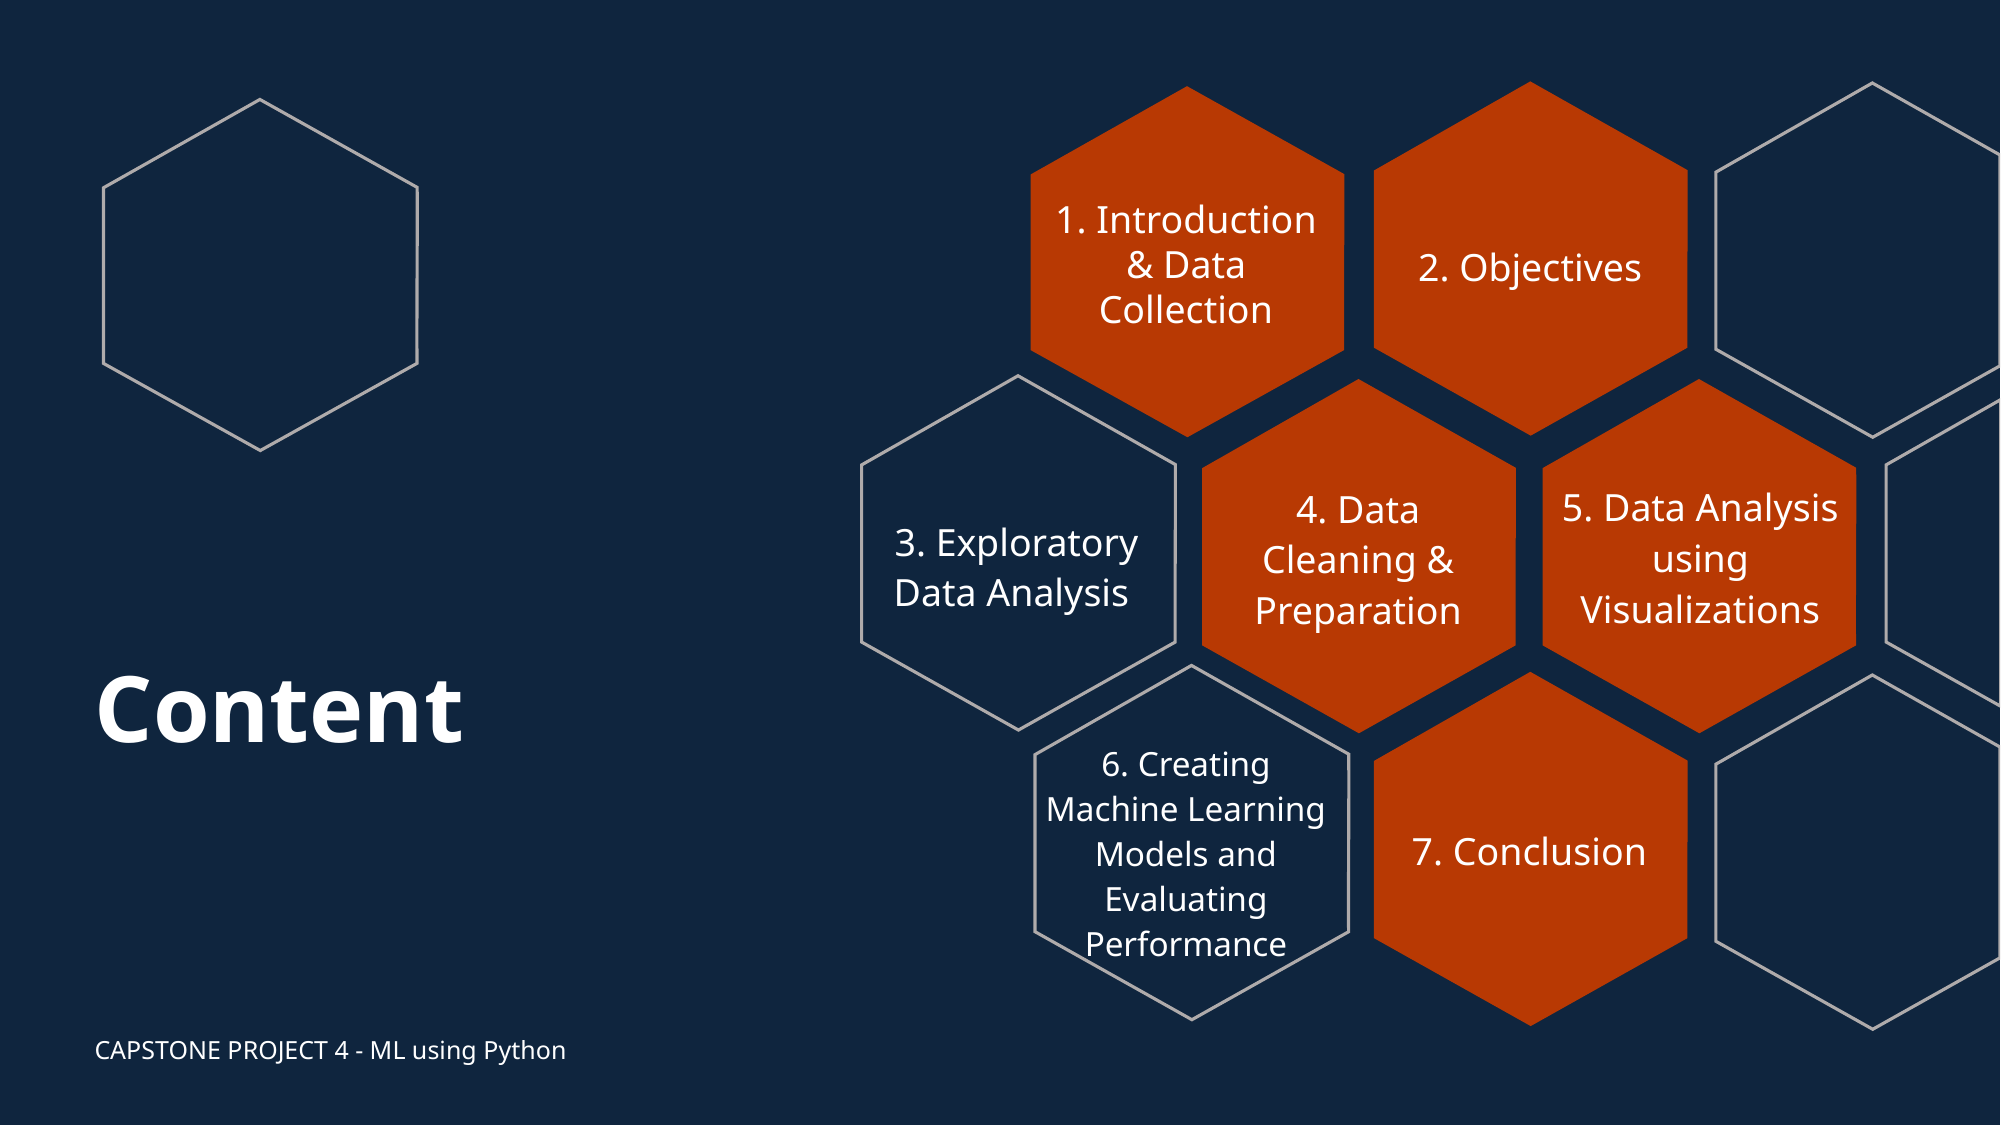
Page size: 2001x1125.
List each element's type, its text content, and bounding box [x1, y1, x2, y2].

text_box 3. Exploratory Data Analysis [860, 476, 1173, 650]
text_box 6. Creating Machine Learning Models and Evaluating Performance [1029, 759, 1343, 942]
title Content [79, 569, 778, 856]
list 2. Objectives [1373, 176, 1687, 350]
list 5. Data Analysis using Visualizations [1543, 463, 1858, 646]
list 1. Introduction & Data Collection [1029, 176, 1343, 350]
footer CAPSTONE PROJECT 4 - ML using Python [79, 1020, 755, 1080]
list 7. Conclusion [1372, 759, 1687, 937]
list 4. Data Cleaning & Preparation [1201, 466, 1516, 646]
